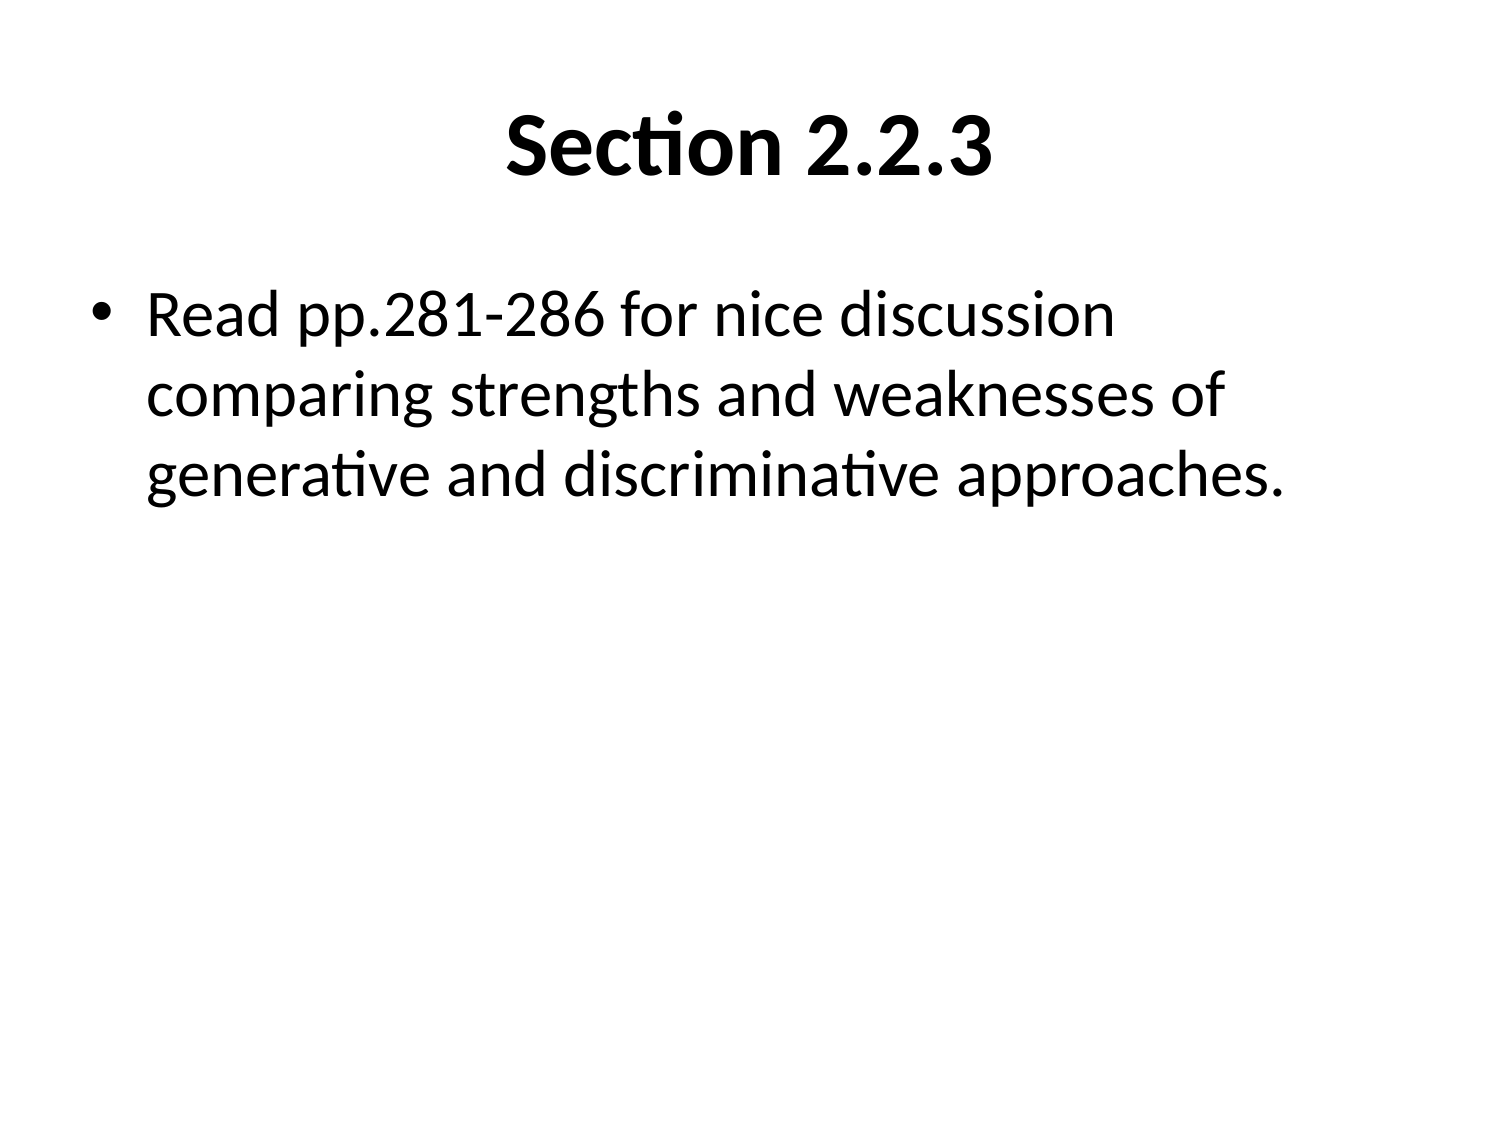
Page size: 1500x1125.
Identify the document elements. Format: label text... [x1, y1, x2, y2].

list Read pp.281-286 for nice discussion comparing strengths and weaknesses of generative and discriminative approaches. [75, 262, 1425, 1005]
title Section 2.2.3 [75, 45, 1425, 233]
